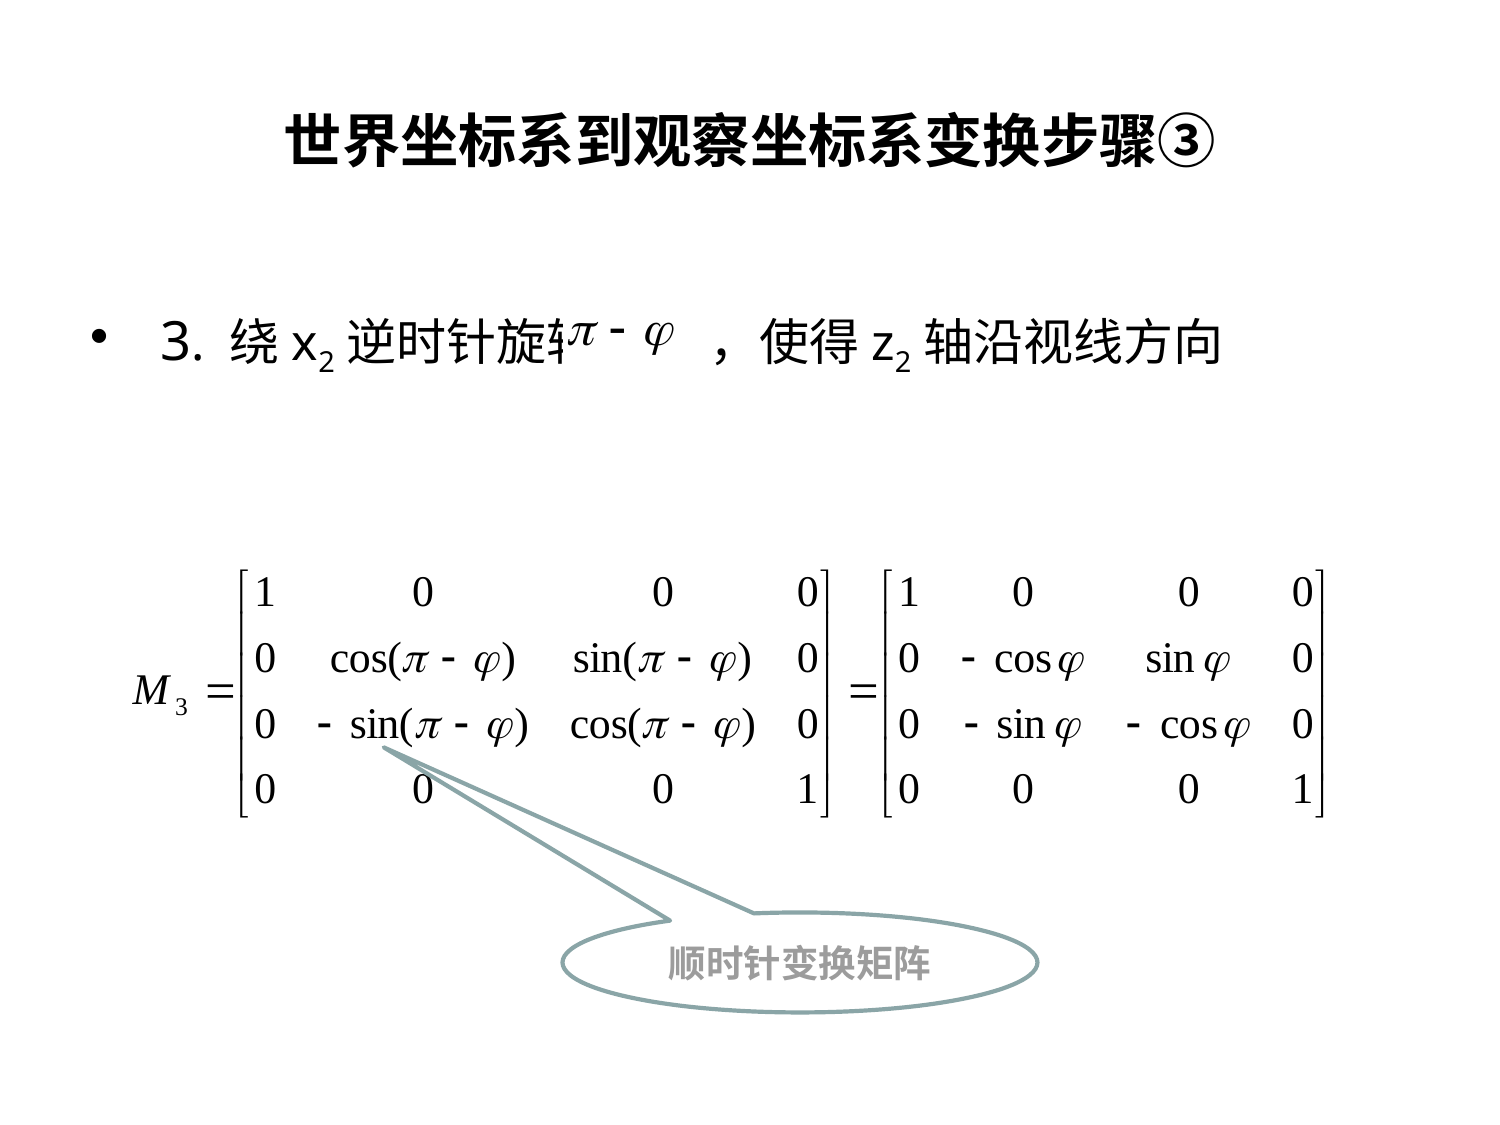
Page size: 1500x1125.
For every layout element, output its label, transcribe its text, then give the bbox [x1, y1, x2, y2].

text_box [562, 312, 683, 367]
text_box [124, 562, 1342, 826]
list 3. 绕x2逆时针旋转 ，使得z2轴沿视线方向 [74, 262, 1426, 1006]
title 世界坐标系到观察坐标系变换步骤③ [74, 44, 1426, 233]
text_box 顺时针变换矩阵 [524, 835, 1040, 1015]
